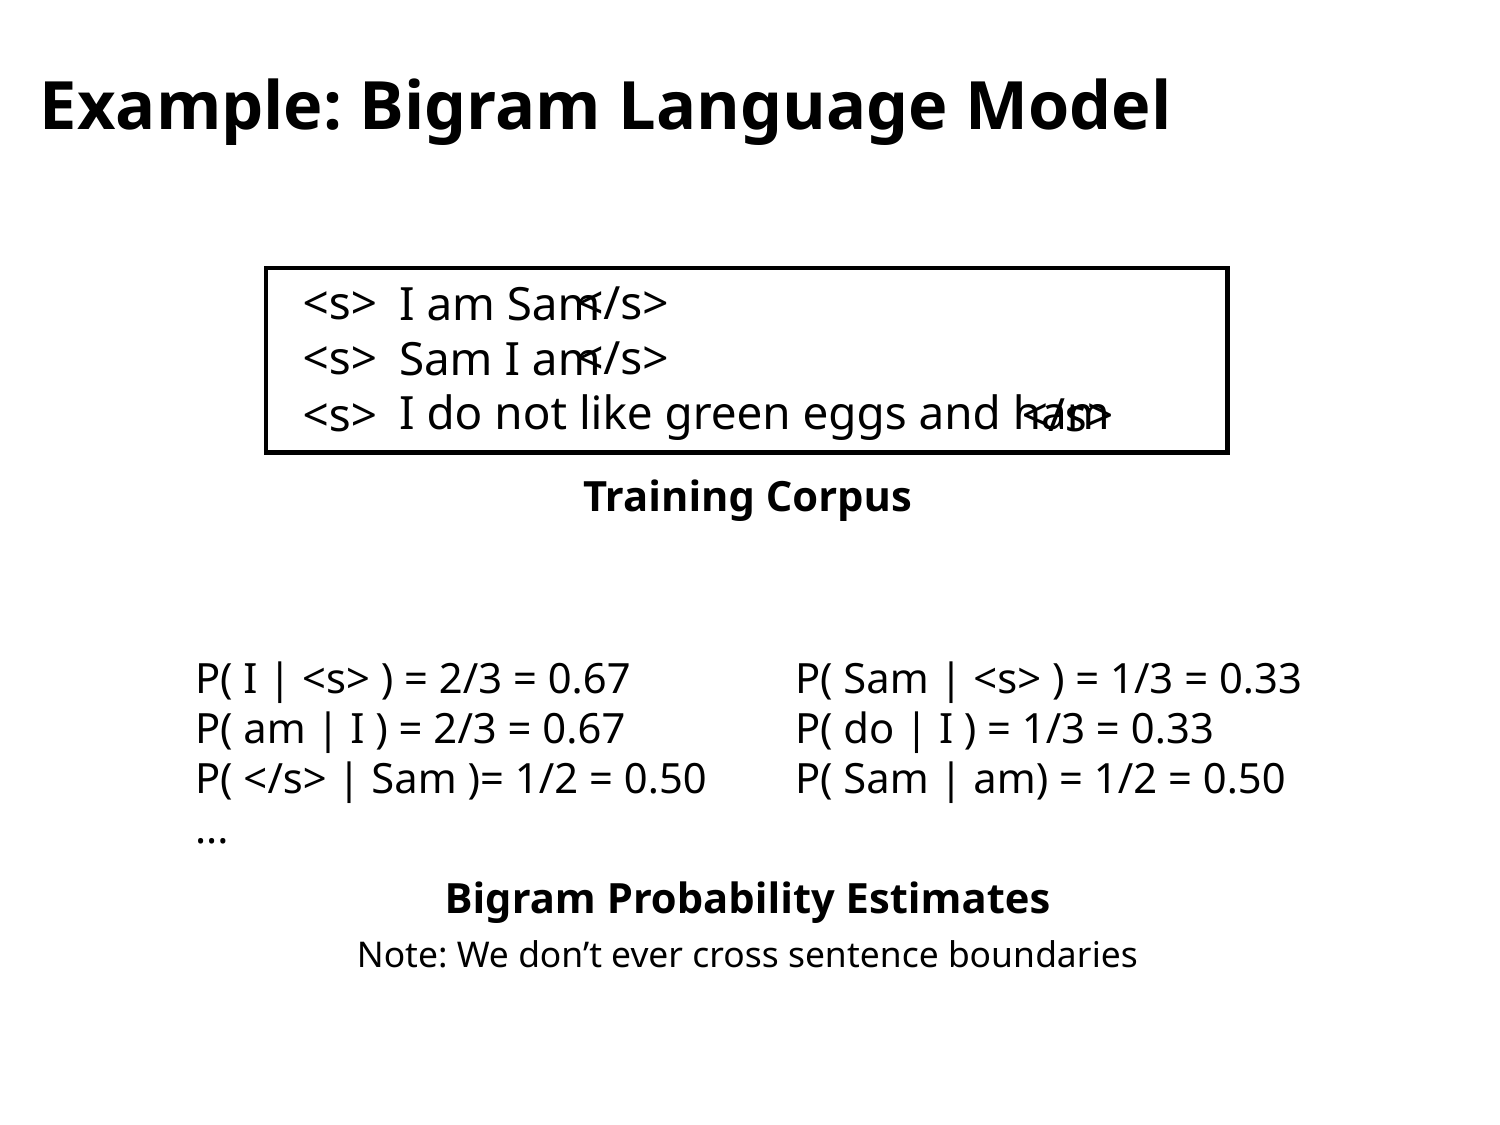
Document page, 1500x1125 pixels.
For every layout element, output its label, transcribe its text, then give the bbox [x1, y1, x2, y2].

text_box Note: We don’t ever cross sentence boundaries [356, 932, 1139, 975]
text_box [265, 268, 1228, 453]
text_box P( I | <s> ) = 2/3 = 0.67 P( Sam | <s> ) = 1/3 = 0.33 P( am | I ) = 2/3 = 0.67 P( do | I ) = 1/3 = 0.33 P( </s> | Sam )= 1/2 = 0.50 P( Sam | am) = 1/2 = 0.50 ... [195, 644, 1350, 859]
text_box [580, 272, 1111, 442]
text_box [303, 272, 377, 442]
text_box Bigram Probability Estimates [444, 871, 1051, 922]
text_box Training Corpus [582, 469, 913, 520]
title Example: Bigram Language Model [24, 18, 1451, 188]
